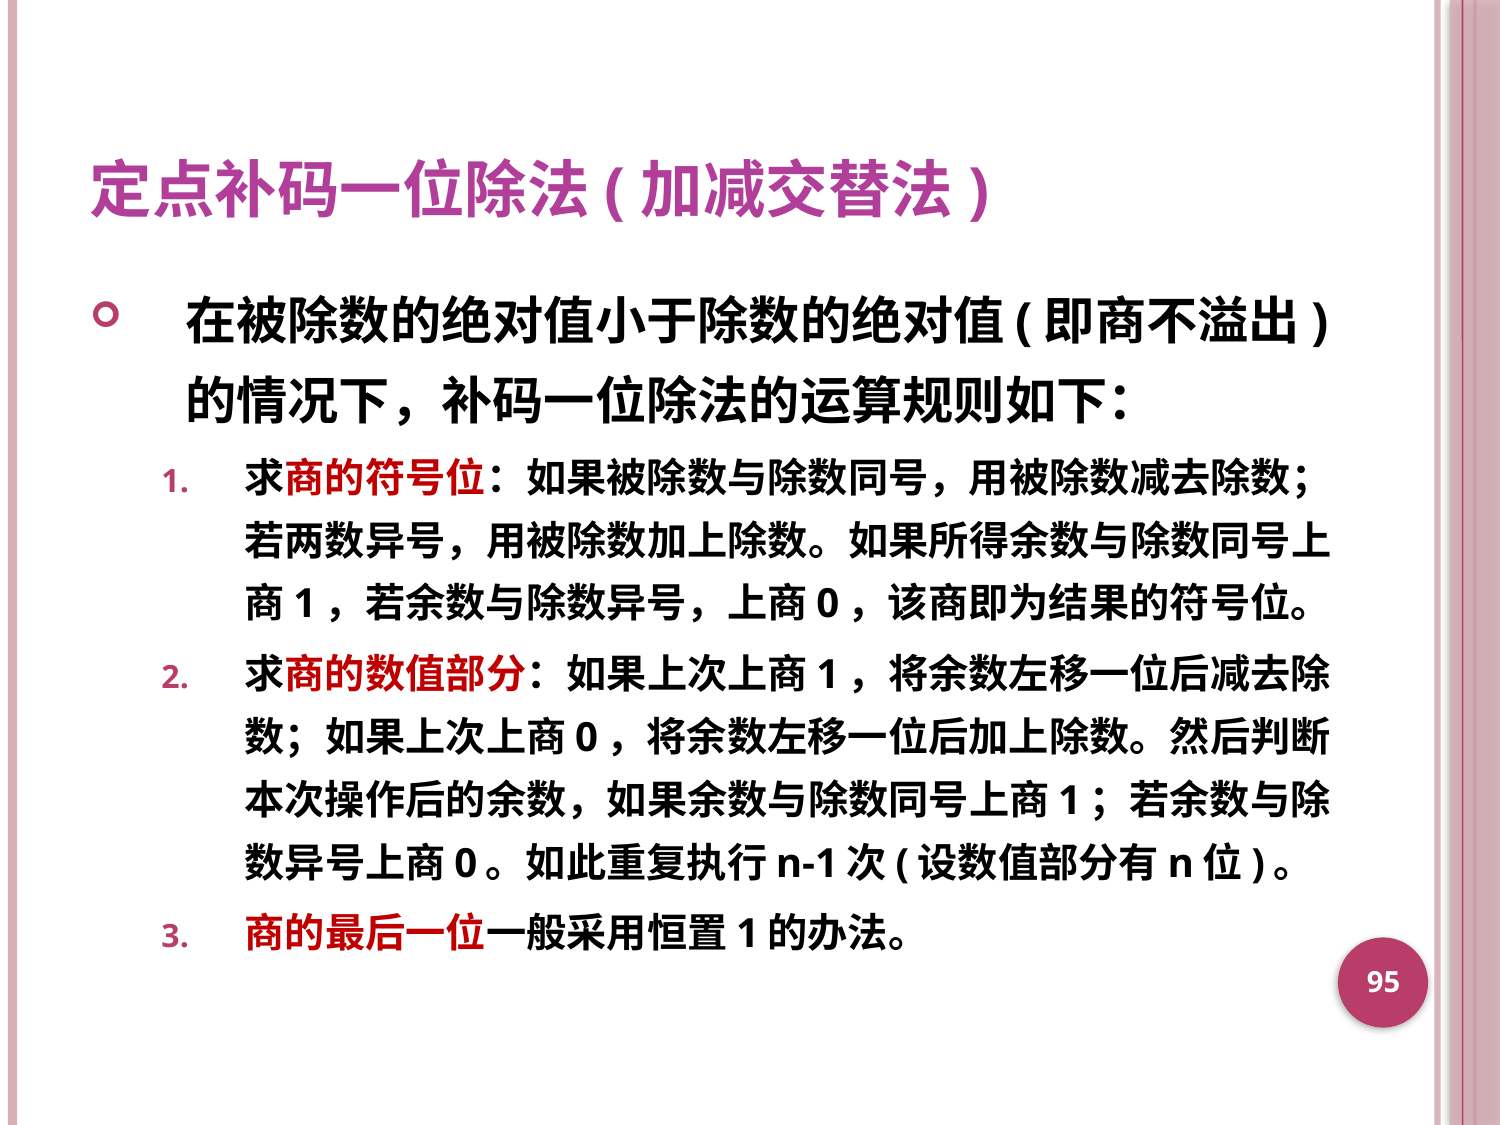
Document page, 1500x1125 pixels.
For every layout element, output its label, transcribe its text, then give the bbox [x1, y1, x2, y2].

list 在被除数的绝对值小于除数的绝对值(即商不溢出)的情况下，补码一位除法的运算规则如下： 求商的符号位：如果被除数与除数同号，用被除数减去除数；若两数异号，用被除数加上除数。如果所得余数与除数同号上商1，若余数与除数异号，上商0，该商即为结果的符号位。 求商的数值部分：如果上次上商1，将余数左移一位后减去除数；如果上次上商0，将余数左移一位后加上除数。然后判断本次操作后的余数，如果余数与除数同号上商1；若余数与除数异号上商0。如此重复执行n-1次(设数值部分有n位)。 商的最后一位一般采用恒置1的办法。 [75, 262, 1348, 1062]
slide_number 95 [1333, 940, 1434, 1026]
title 定点补码一位除法(加减交替法) [75, 45, 1300, 233]
